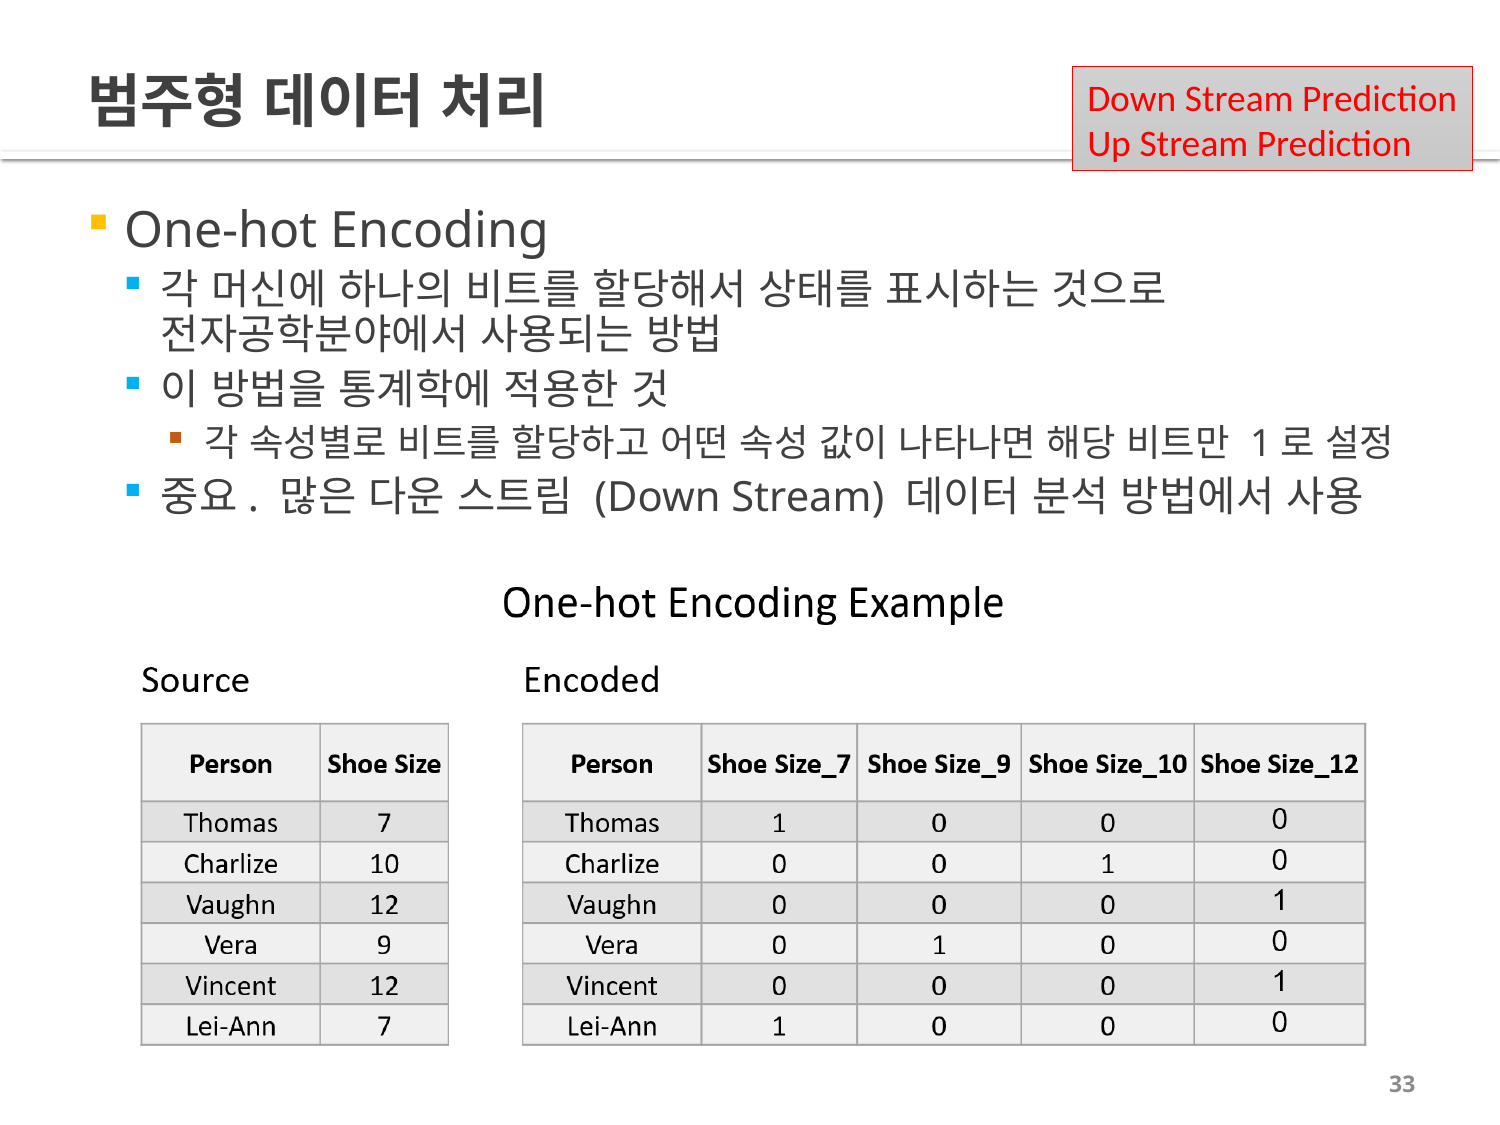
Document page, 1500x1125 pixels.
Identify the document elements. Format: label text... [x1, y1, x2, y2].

text_box Down Stream Prediction Up Stream Prediction [1072, 66, 1473, 171]
list One-hot Encoding 각 머신에 하나의 비트를 할당해서 상태를 표시하는 것으로 전자공학분야에서 사용되는 방법 이 방법을 통계학에 적용한 것 각 속성별로 비트를 할당하고 어떤 속성 값이 나타나면 해당 비트만 1로 설정 중요. 많은 다운 스트림 (Down Stream) 데이터 분석 방법에서 사용 [72, 196, 1431, 1053]
picture [117, 558, 1367, 1061]
picture [0, 160, 1072, 167]
picture [1473, 160, 1500, 167]
slide_number 33 [1093, 1067, 1431, 1103]
title 범주형 데이터 처리 [72, 22, 1431, 144]
